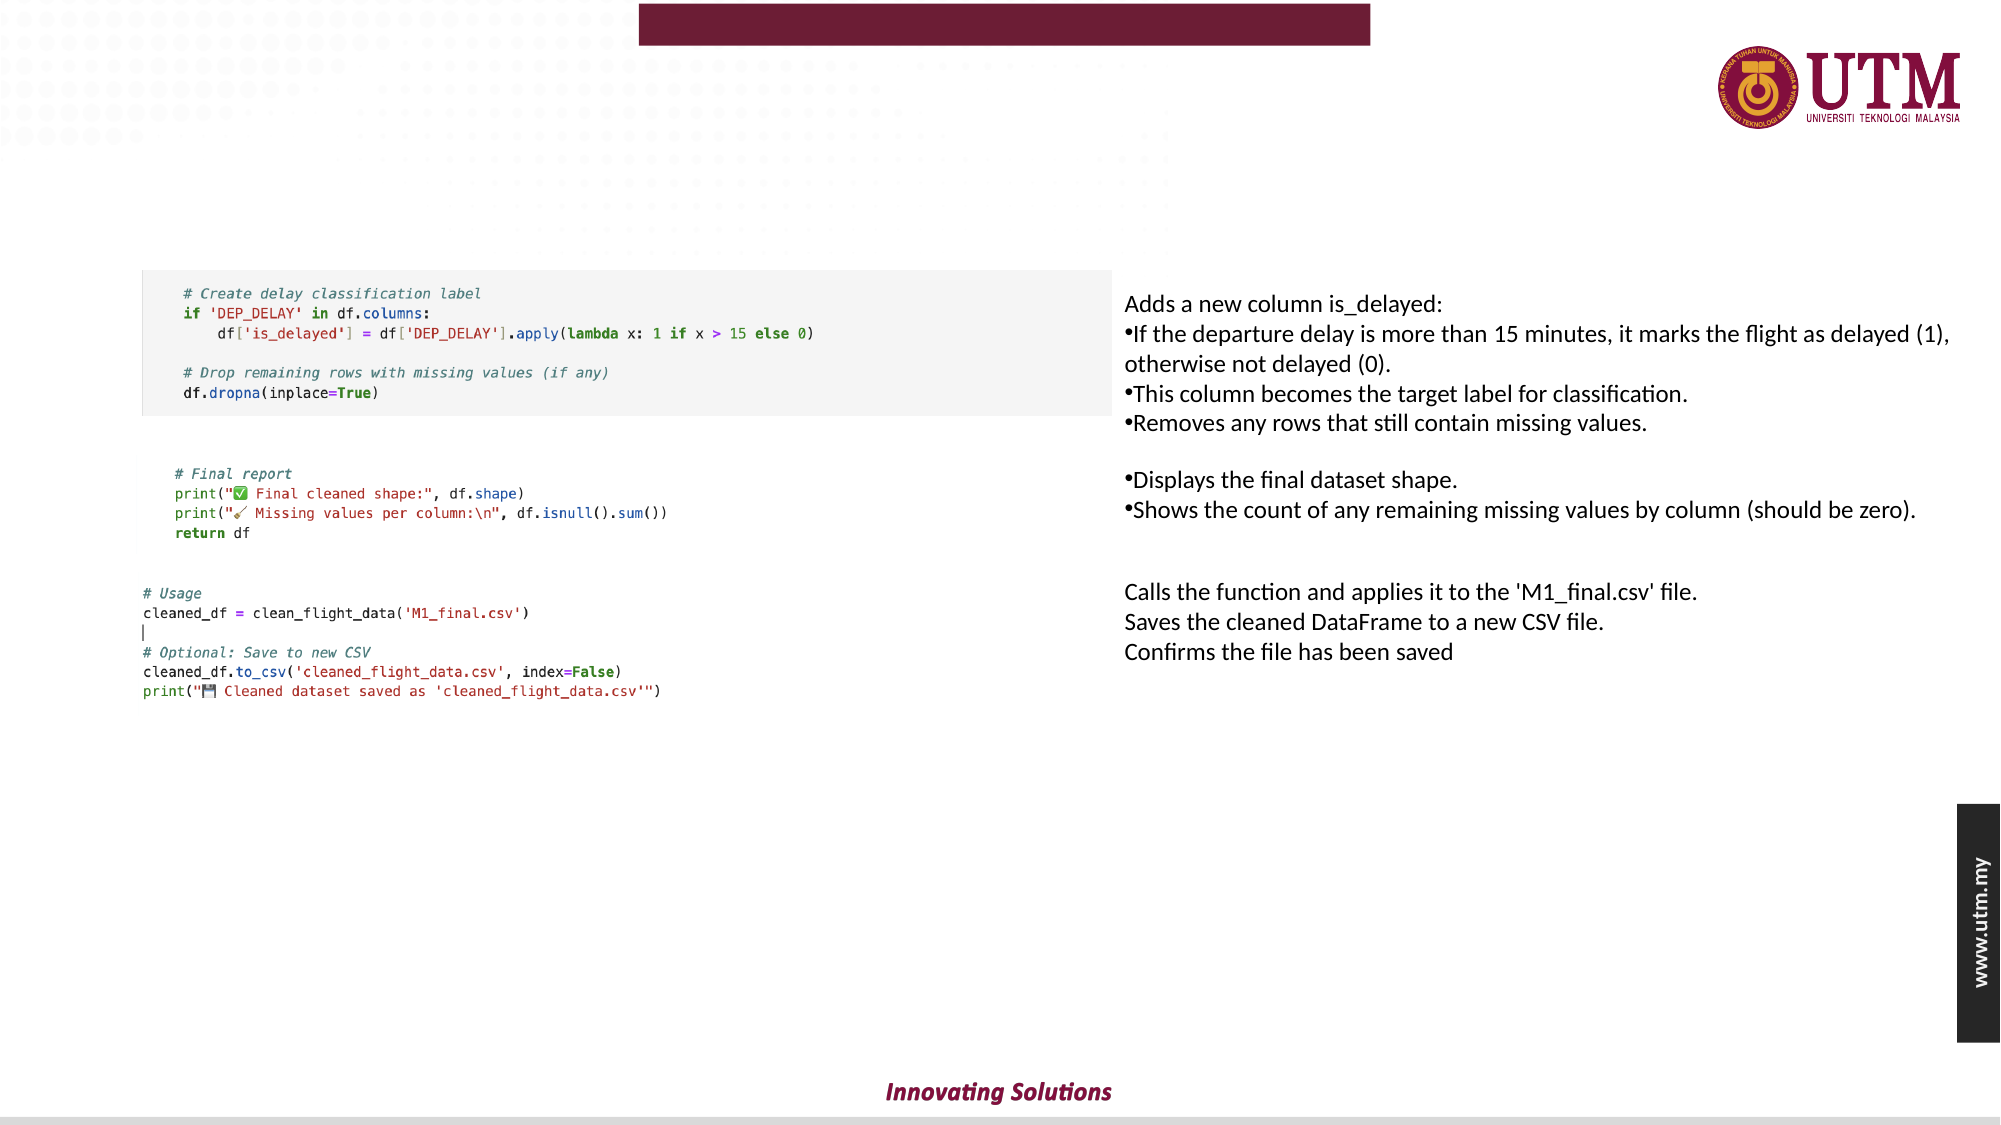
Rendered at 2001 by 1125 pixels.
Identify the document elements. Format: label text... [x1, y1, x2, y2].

text_box Displays the final dataset shape. Shows the count of any remaining missing values by column (should be zero). [1110, 455, 2000, 531]
picture [838, 1081, 1159, 1106]
picture [1718, 46, 1960, 129]
text_box Adds a new column is_delayed: If the departure delay is more than 15 minutes, it marks the flight as delayed (1), otherwise not delayed (0). This column becomes the target label for classification. Removes any rows that still contain missing values. [1109, 279, 2000, 445]
text_box Calls the function and applies it to the 'M1_final.csv' file. Saves the cleaned DataFrame to a new CSV file. Confirms the file has been saved [1109, 568, 2000, 673]
picture [138, 572, 1112, 716]
picture [1, 0, 1168, 416]
picture [136, 455, 1110, 554]
